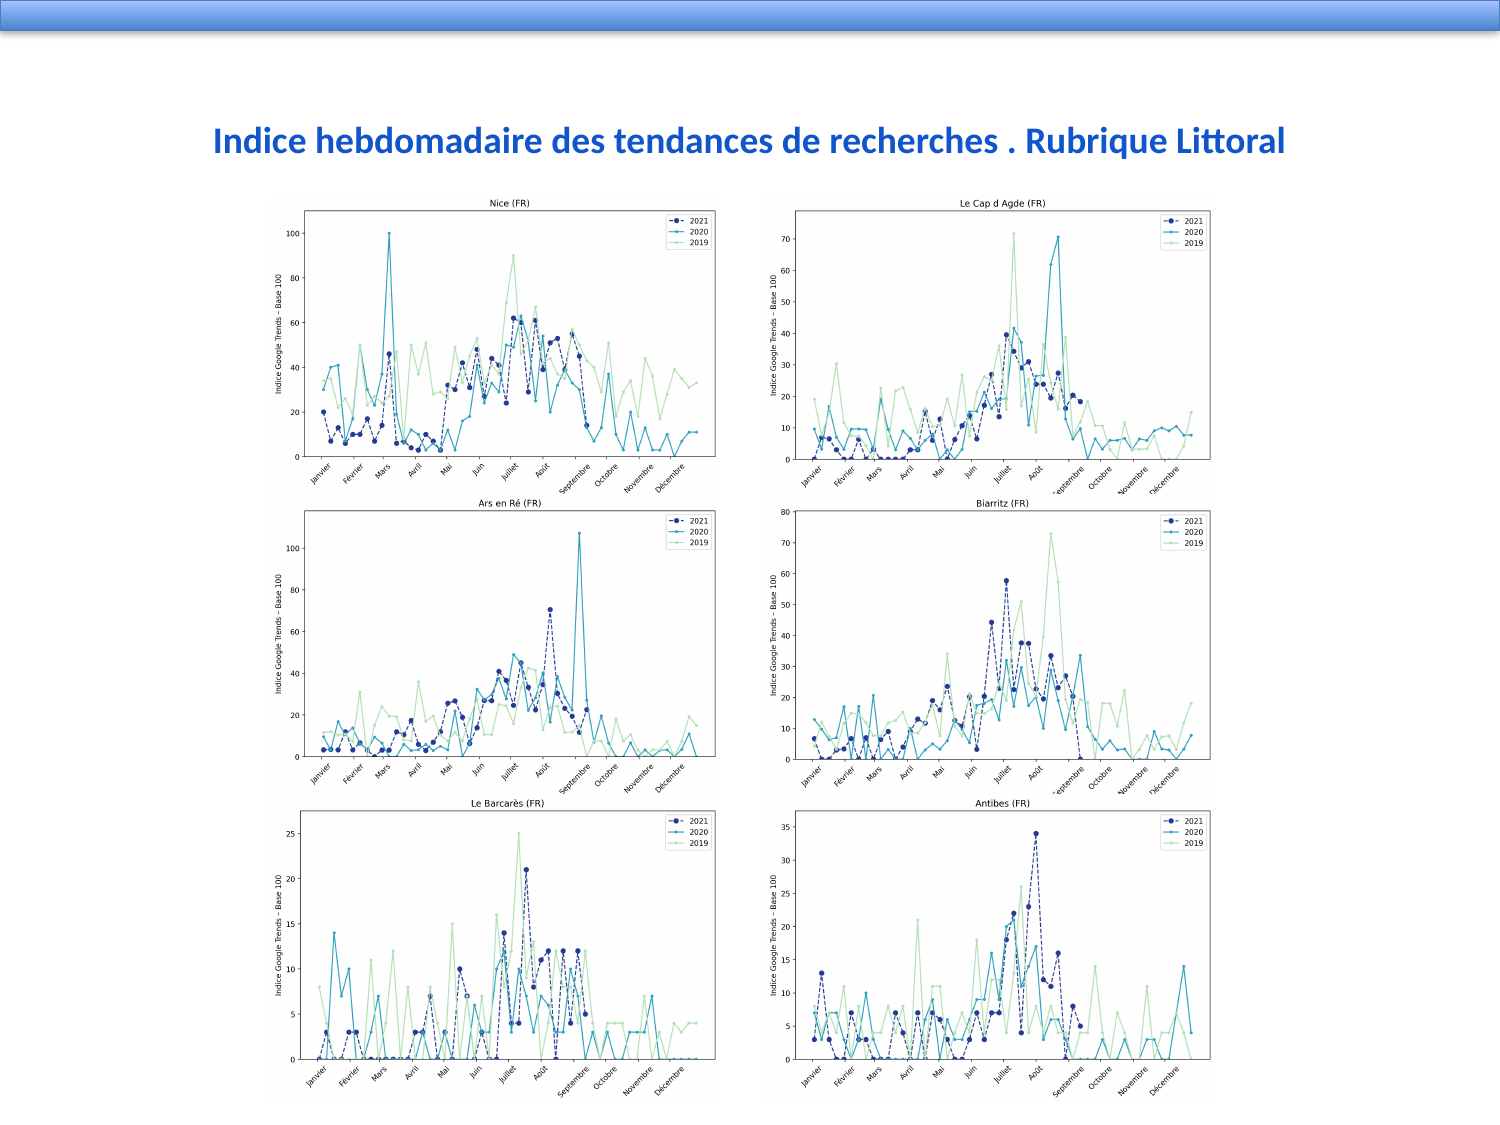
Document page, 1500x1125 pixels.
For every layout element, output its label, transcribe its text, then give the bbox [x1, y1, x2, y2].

picture [269, 194, 721, 1104]
text_box [0, 0, 1500, 31]
title Indice hebdomadaire des tendances de recherches . Rubrique Littoral [75, 45, 1425, 233]
picture [764, 194, 1216, 1104]
